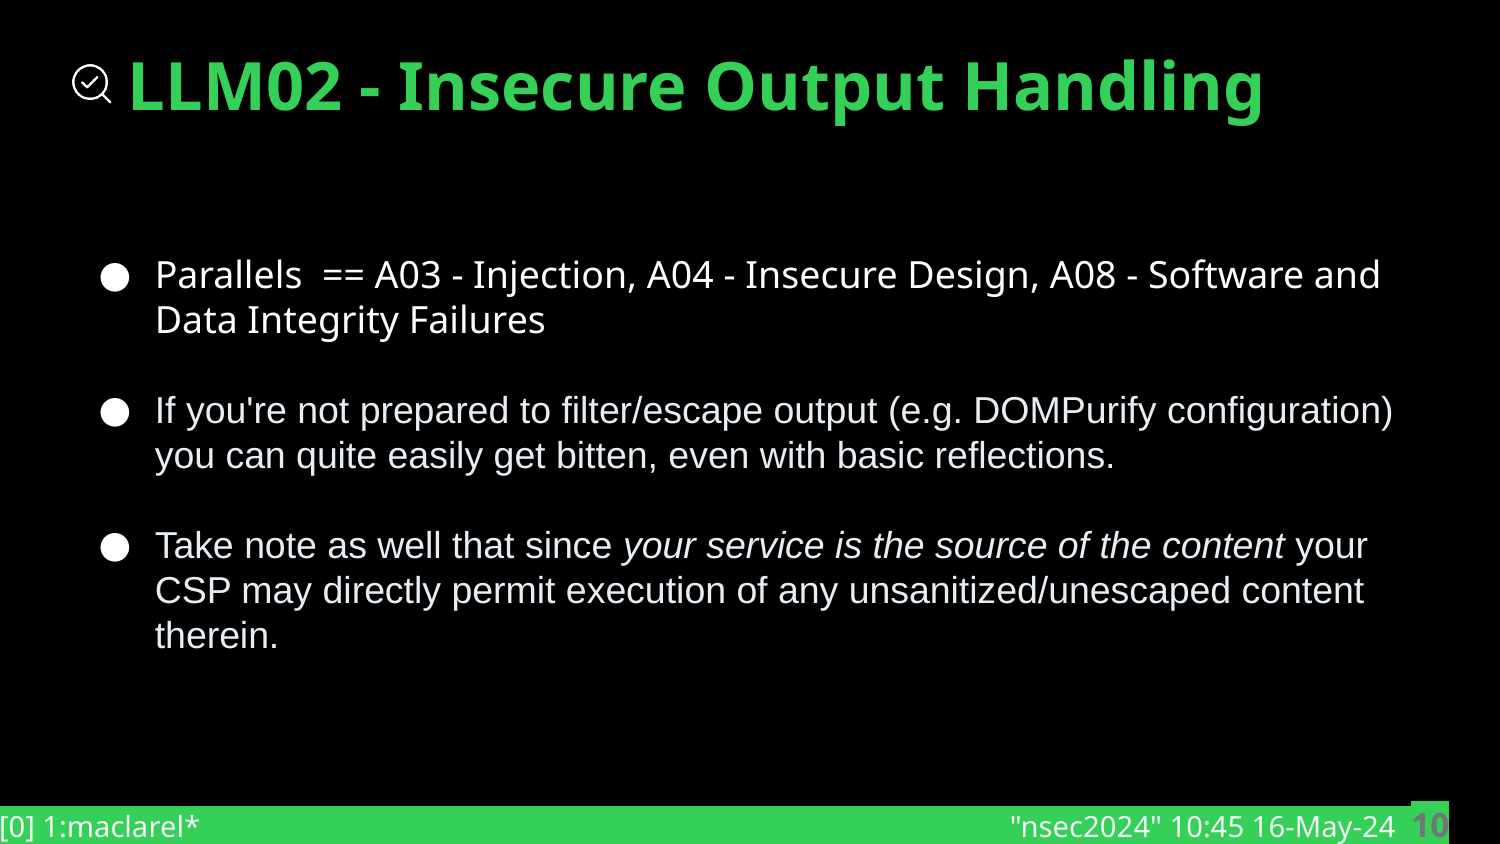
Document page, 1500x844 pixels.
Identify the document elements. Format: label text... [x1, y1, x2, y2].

picture [71, 63, 113, 105]
text_box LLM02 - Insecure Output Handling [112, 28, 1374, 139]
text_box Parallels == A03 - Injection, A04 - Insecure Design, A08 - Software and Data Integrity Failures If you're not prepared to filter/escape output (e.g. DOMPurify configuration) you can quite easily get bitten, even with basic reflections. Take note as well that since your service is the source of the content your CSP may directly permit execution of any unsanitized/unescaped content therein. [64, 235, 1435, 671]
text_box [0] 1:maclarel* "nsec2024" 10:45 16-May-24 10 [0, 788, 1500, 844]
